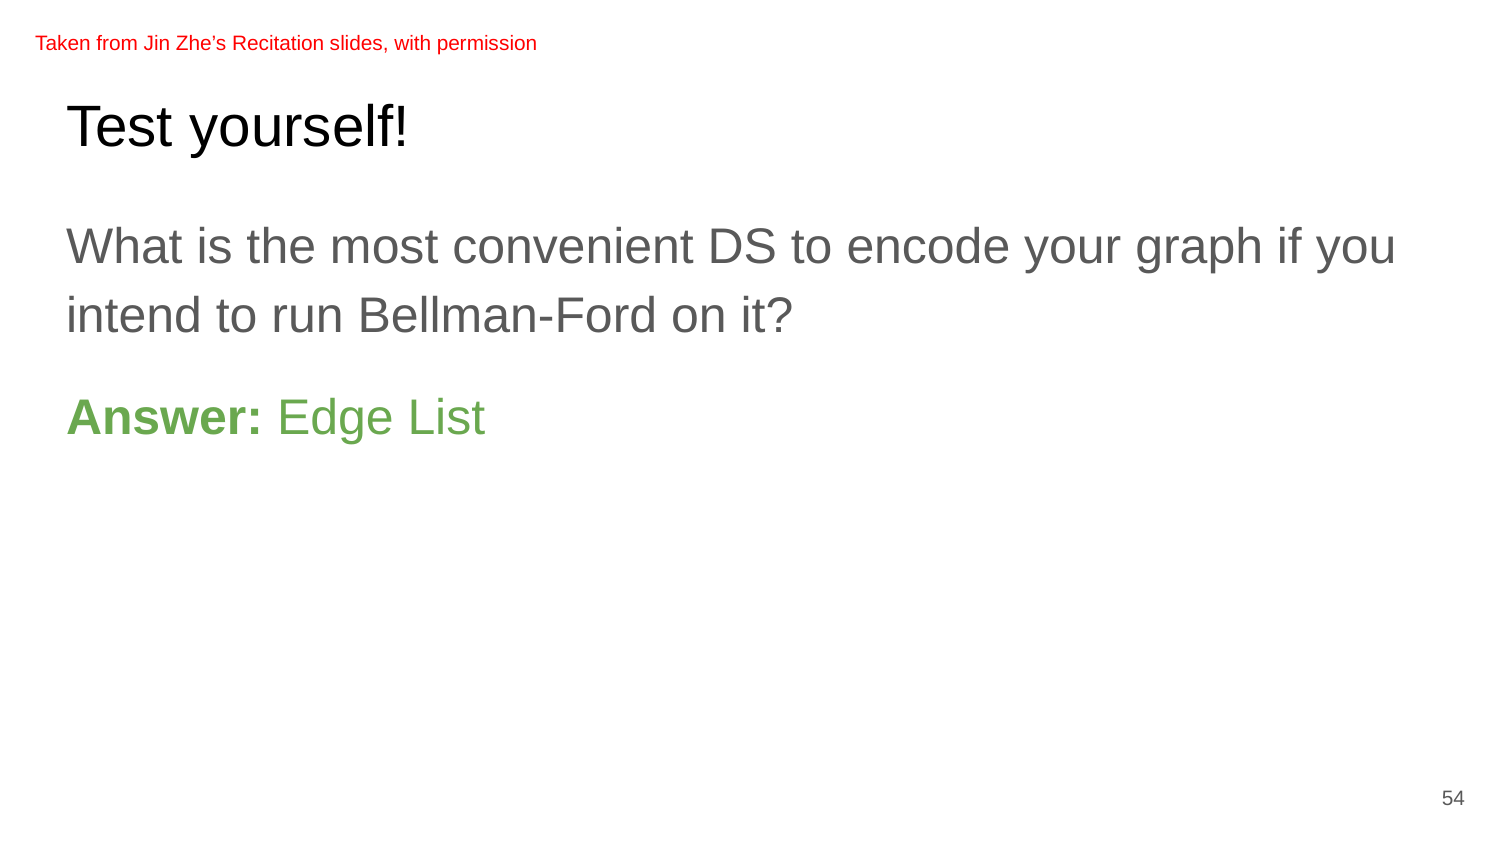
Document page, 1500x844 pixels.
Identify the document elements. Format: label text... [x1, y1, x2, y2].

text_box Taken from Jin Zhe’s Recitation slides, with permission [20, 14, 661, 82]
list What is the most convenient DS to encode your graph if you intend to run Bellman-Ford on it? Answer: Edge List [51, 189, 1449, 750]
slide_number 54 [1389, 764, 1480, 830]
title Test yourself! [51, 72, 1449, 167]
